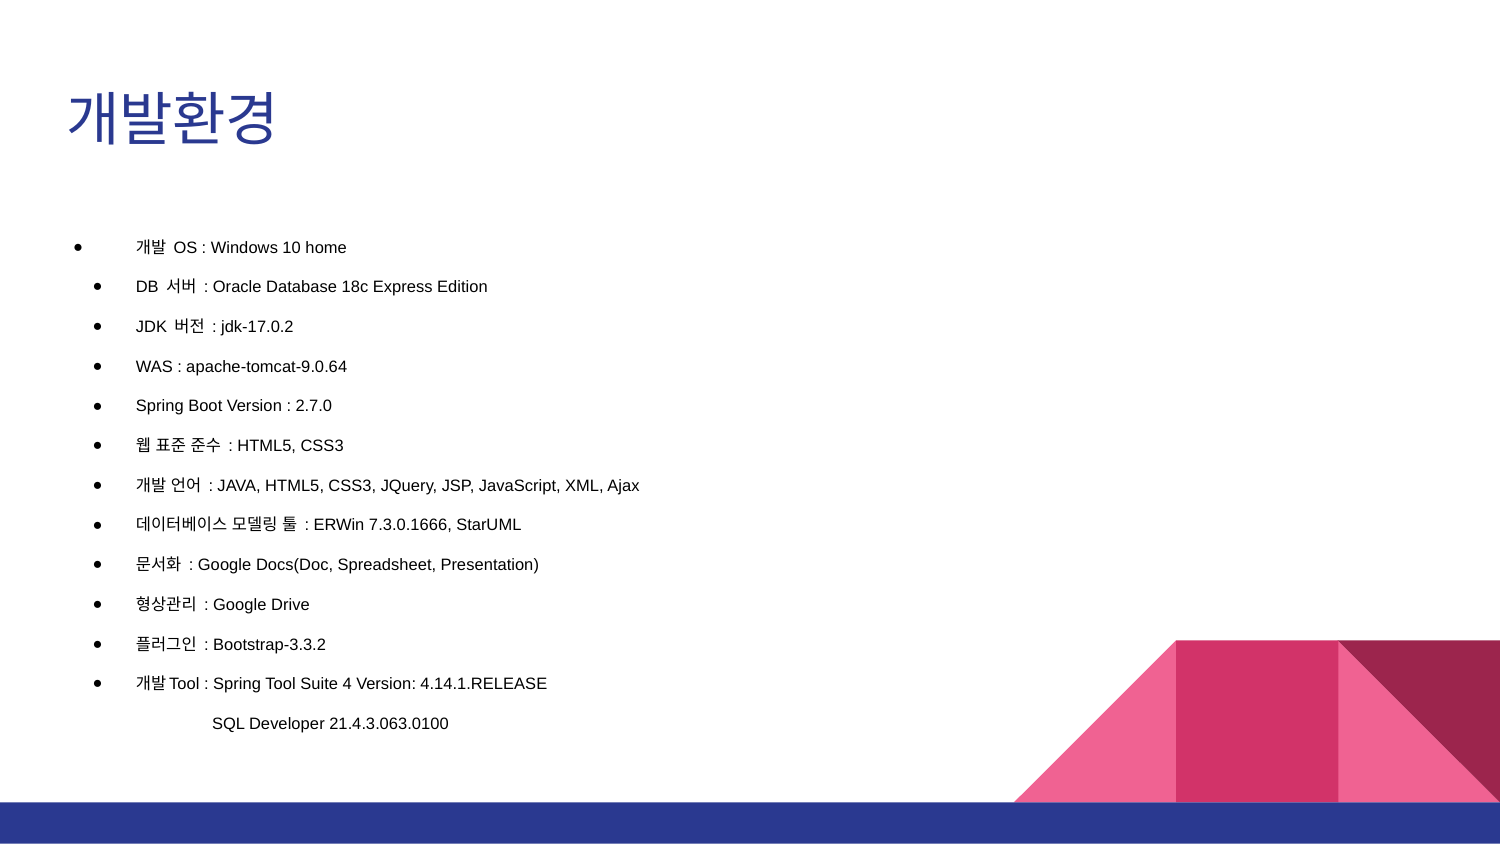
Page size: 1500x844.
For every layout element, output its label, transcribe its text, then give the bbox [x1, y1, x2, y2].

list 개발 OS : Windows 10 home DB 서버 : Oracle Database 18c Express Edition JDK 버전 : jdk-17.0.2 WAS : apache-tomcat-9.0.64 Spring Boot Version : 2.7.0 웹 표준 준수 : HTML5, CSS3 개발 언어 : JAVA, HTML5, CSS3, JQuery, JSP, JavaScript, XML, Ajax 데이터베이스 모델링 툴 : ERWin 7.3.0.1666, StarUML 문서화 : Google Docs(Doc, Spreadsheet, Presentation) 형상관리 : Google Drive 플러그인 : Bootstrap-3.3.2 개발Tool : Spring Tool Suite 4 Version: 4.14.1.RELEASE SQL Developer 21.4.3.063.0100 [51, 201, 1449, 750]
title 개발환경 [51, 67, 1449, 167]
